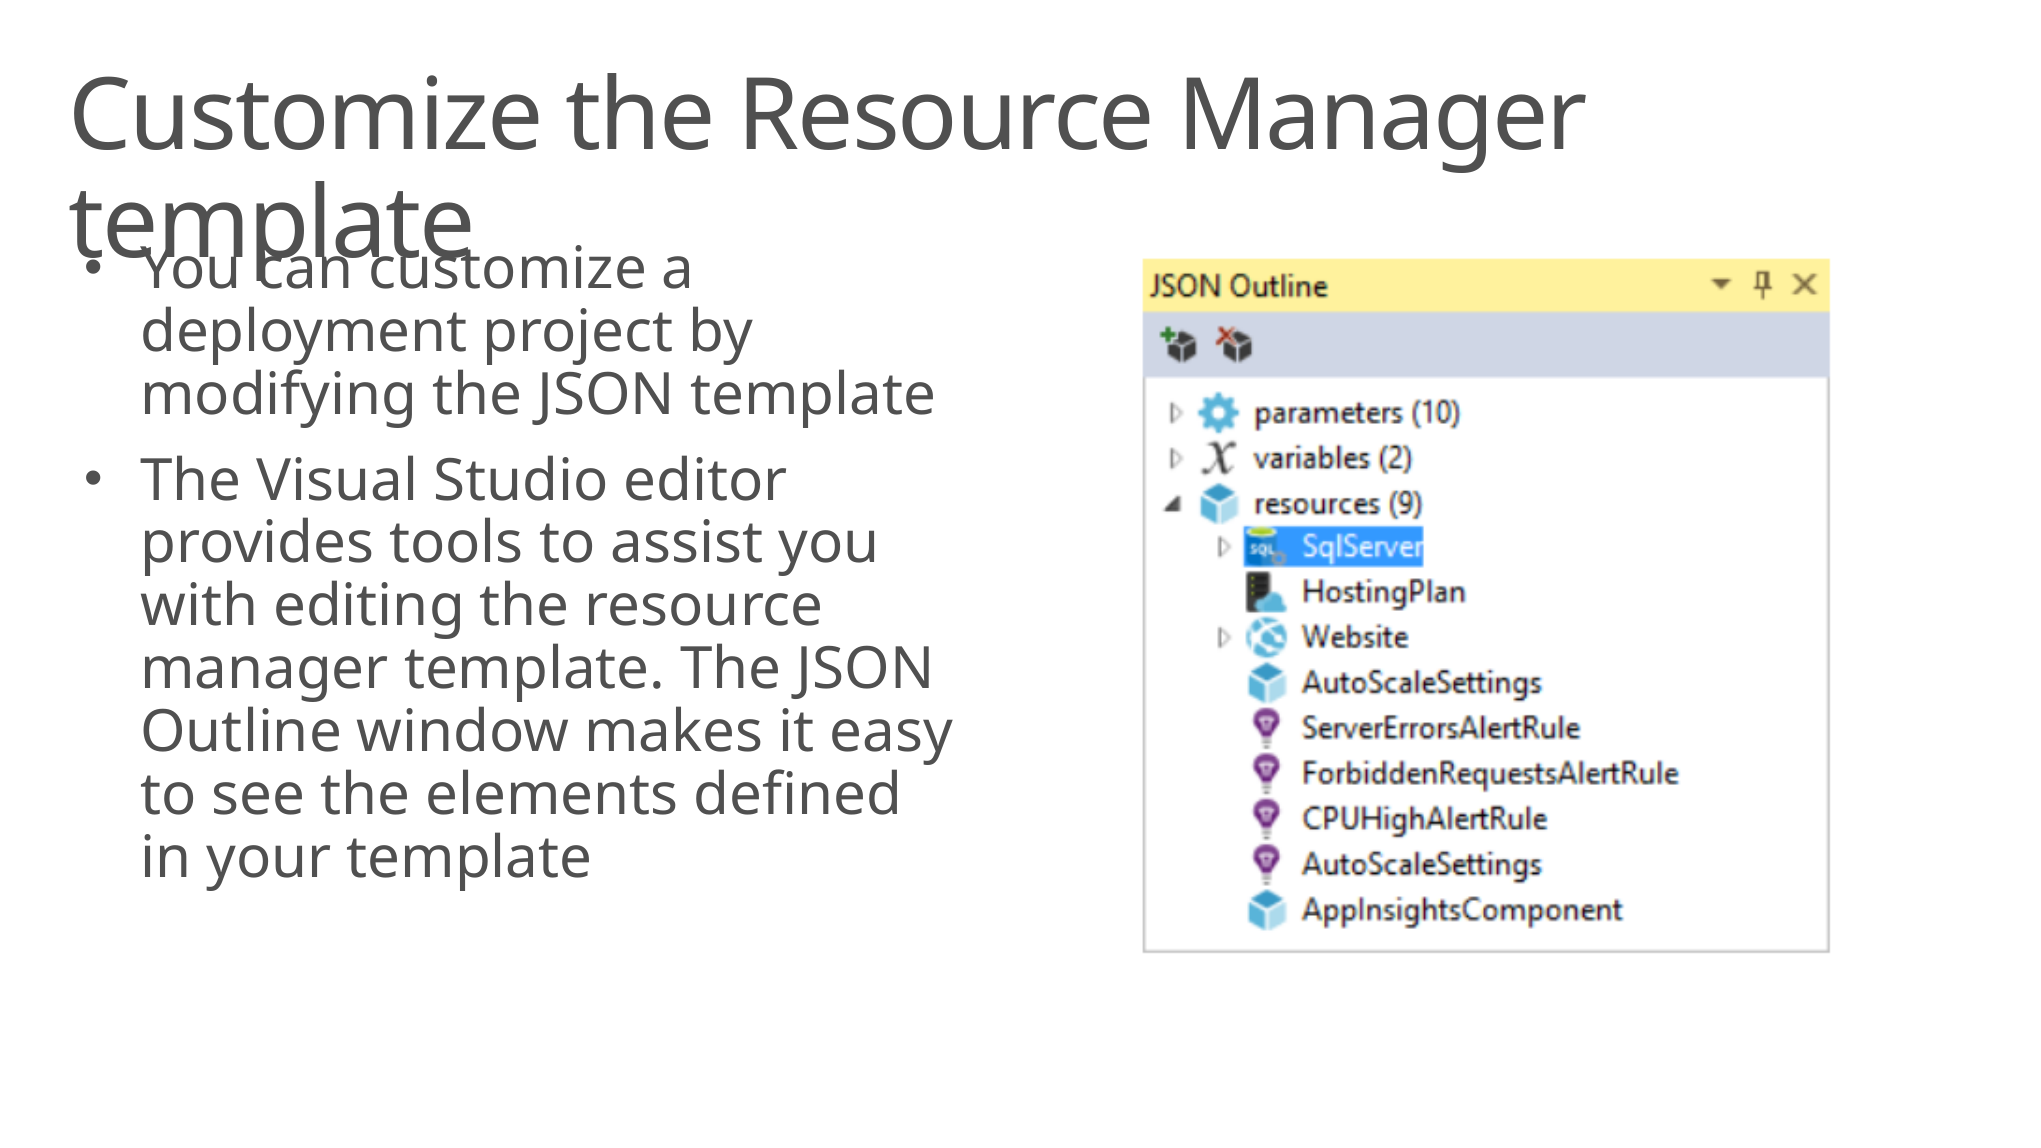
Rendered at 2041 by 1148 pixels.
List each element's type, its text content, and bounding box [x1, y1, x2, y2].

picture [1132, 248, 1849, 973]
list You can customize a deployment project by modifying the JSON template The Visual Studio editor provides tools to assist you with editing the resource manager template. The JSON Outline window makes it easy to see the elements defined in your template [60, 223, 983, 866]
title Customize the Resource Manager template [45, 48, 1996, 199]
